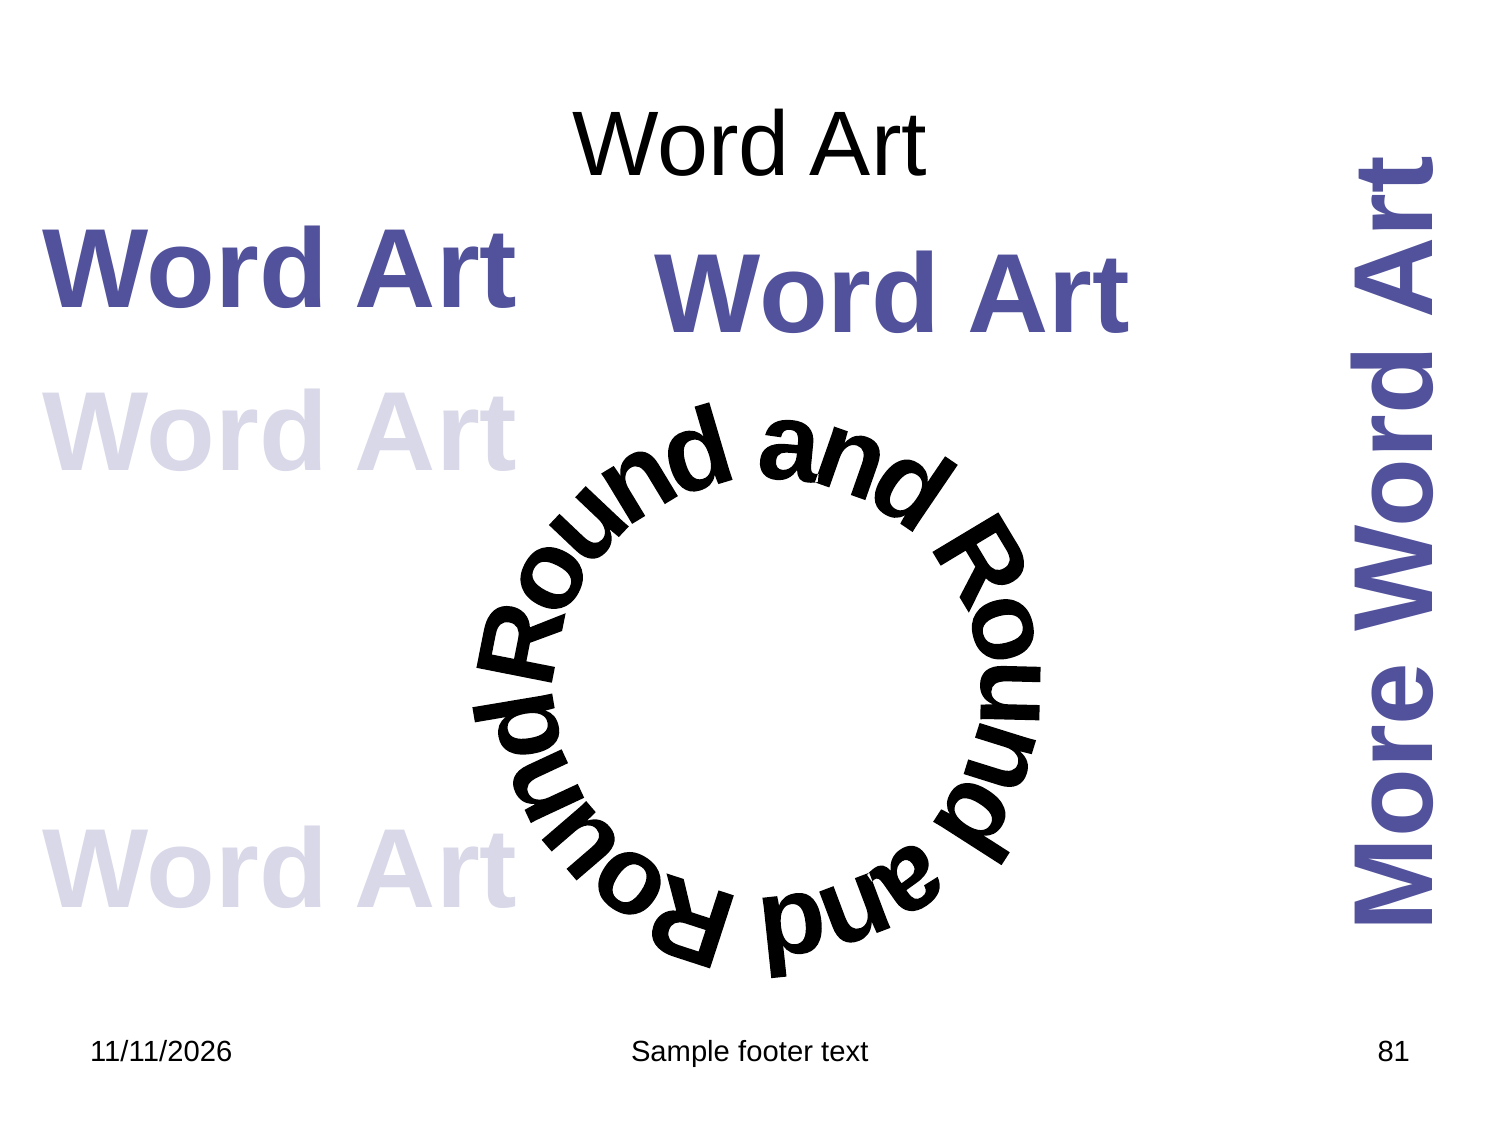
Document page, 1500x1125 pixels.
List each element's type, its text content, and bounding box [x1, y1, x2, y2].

text_box Word Art [639, 212, 1146, 363]
footer Sample footer text [512, 1024, 988, 1103]
text_box Word Art [27, 349, 533, 500]
text_box More Word Art [1312, 141, 1463, 947]
text_box Word Art [27, 187, 533, 338]
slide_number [74, 1024, 426, 1103]
slide_number 81 [1074, 1024, 1426, 1103]
title Word Art [74, 44, 1426, 233]
text_box Word Art [27, 787, 533, 938]
